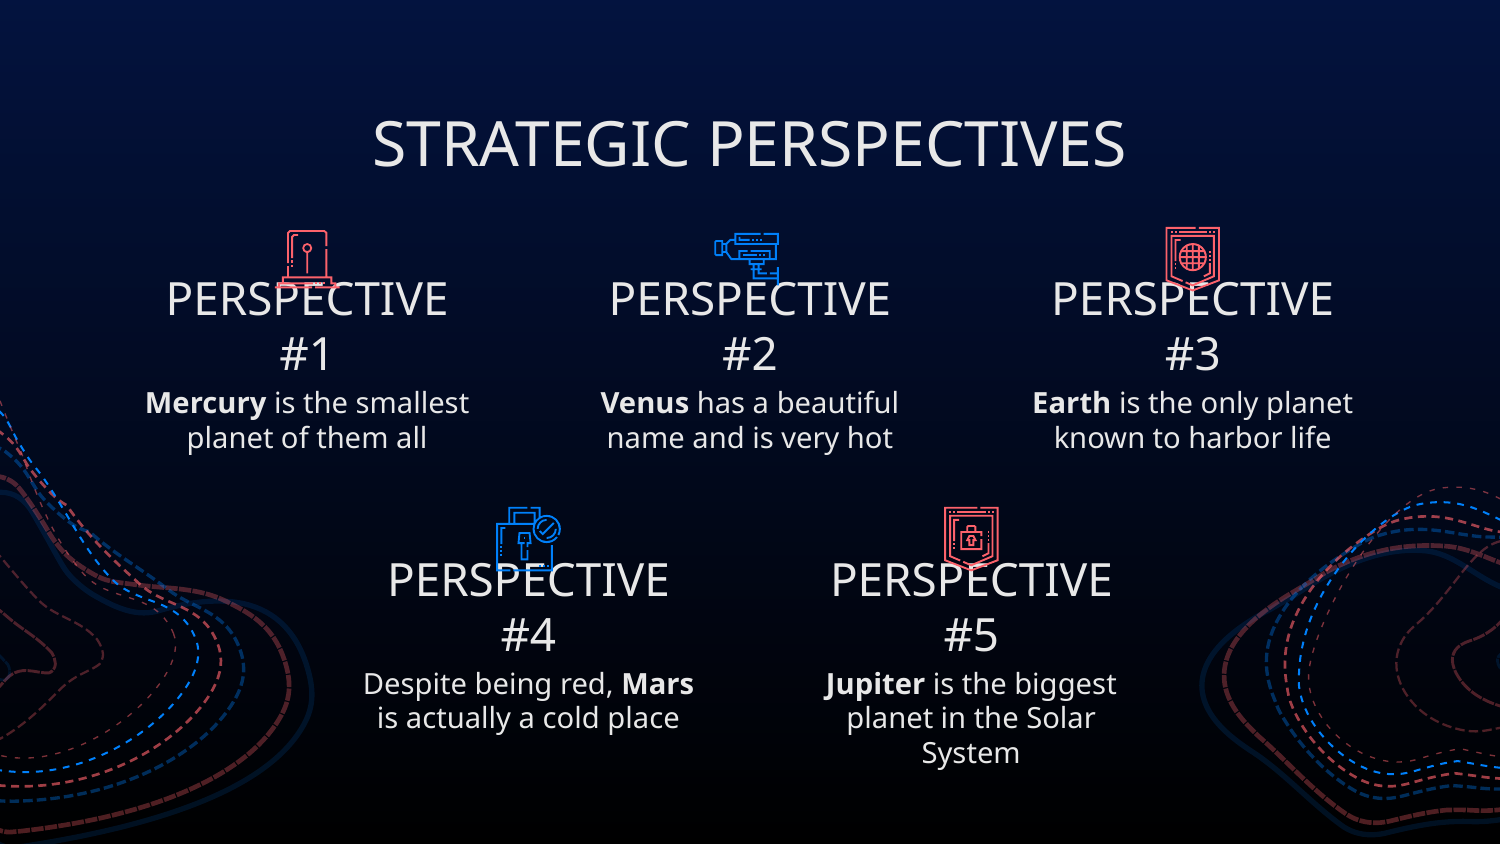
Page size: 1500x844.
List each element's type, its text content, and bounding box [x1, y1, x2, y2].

subtitle Venus has a beautiful name and is very hot [560, 369, 940, 474]
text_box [274, 229, 340, 289]
title PERSPECTIVE #5 [782, 604, 1161, 649]
subtitle Earth is the only planet known to harbor life [1003, 369, 1382, 474]
title PERSPECTIVE #4 [339, 604, 718, 649]
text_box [943, 506, 999, 572]
title PERSPECTIVE #3 [1003, 323, 1382, 369]
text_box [1165, 226, 1221, 292]
subtitle Jupiter is the biggest planet in the Solar System [782, 649, 1161, 754]
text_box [495, 506, 562, 572]
title PERSPECTIVE #2 [560, 323, 940, 369]
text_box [714, 232, 780, 286]
subtitle Despite being red, Mars is actually a cold place [339, 649, 718, 754]
subtitle Mercury is the smallest planet of them all [118, 369, 497, 474]
title PERSPECTIVE #1 [118, 323, 497, 369]
title STRATEGIC PERSPECTIVES [118, 88, 1382, 192]
